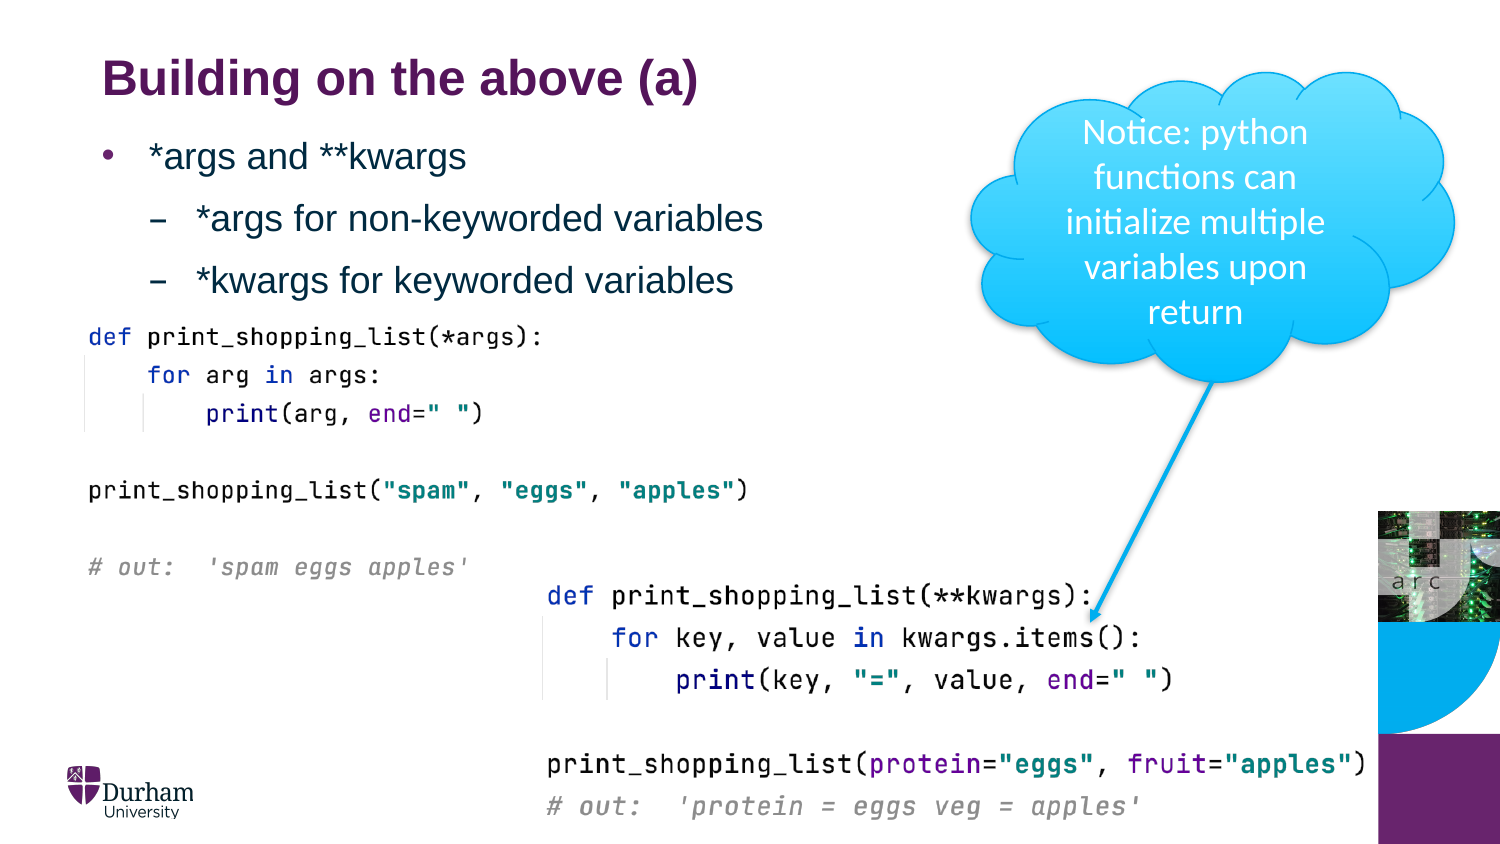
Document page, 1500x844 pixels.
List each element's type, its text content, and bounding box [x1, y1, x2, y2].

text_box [1378, 511, 1500, 844]
picture [67, 766, 193, 819]
text_box Building on the above (a) [101, 45, 1399, 132]
text_box Notice: python functions can initialize multiple variables upon return [971, 72, 1455, 383]
text_box *args and **kwargs *args for non-keyworded variables *kwargs for keyworded variables [101, 132, 1038, 354]
picture [72, 318, 1368, 826]
